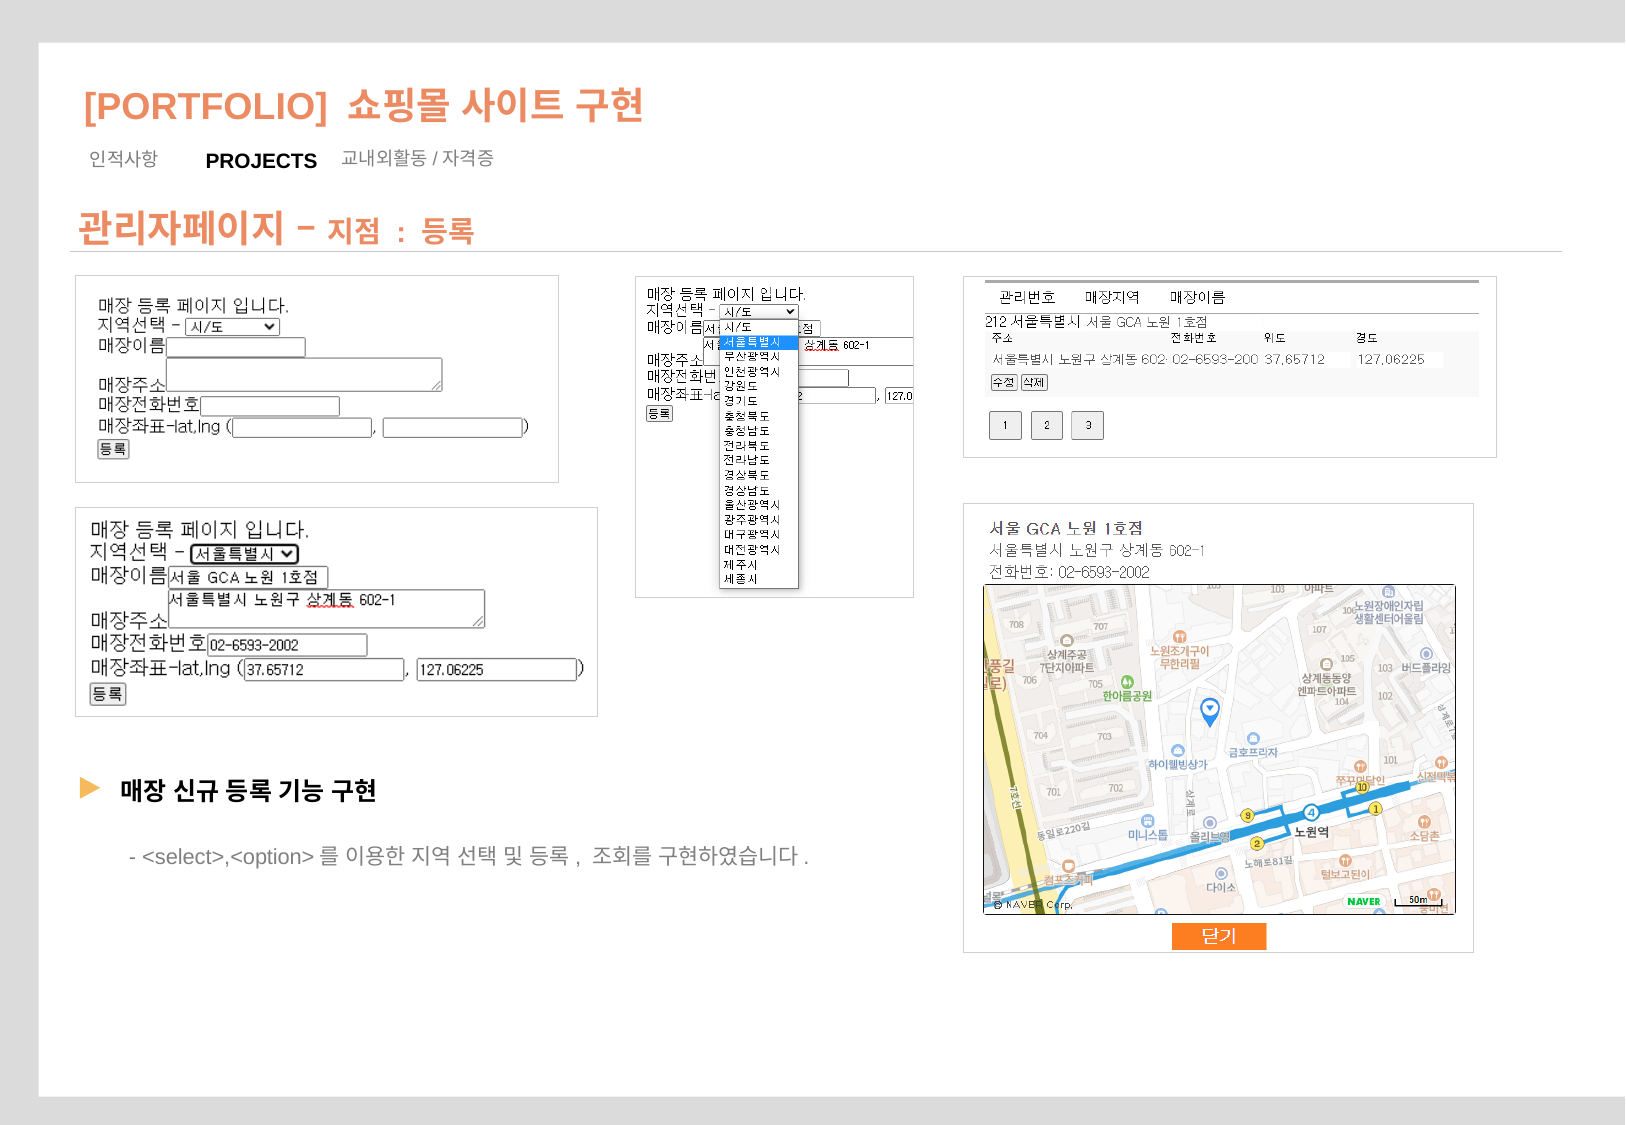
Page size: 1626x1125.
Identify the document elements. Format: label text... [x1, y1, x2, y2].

picture [635, 276, 914, 598]
picture [963, 503, 1474, 953]
text_box [38, 42, 1625, 1098]
picture [74, 507, 598, 717]
picture [963, 276, 1497, 458]
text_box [57, 74, 692, 181]
picture [74, 275, 559, 483]
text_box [79, 767, 853, 877]
text_box 관리자페이지 – 지점 : 등록 [64, 197, 1047, 258]
